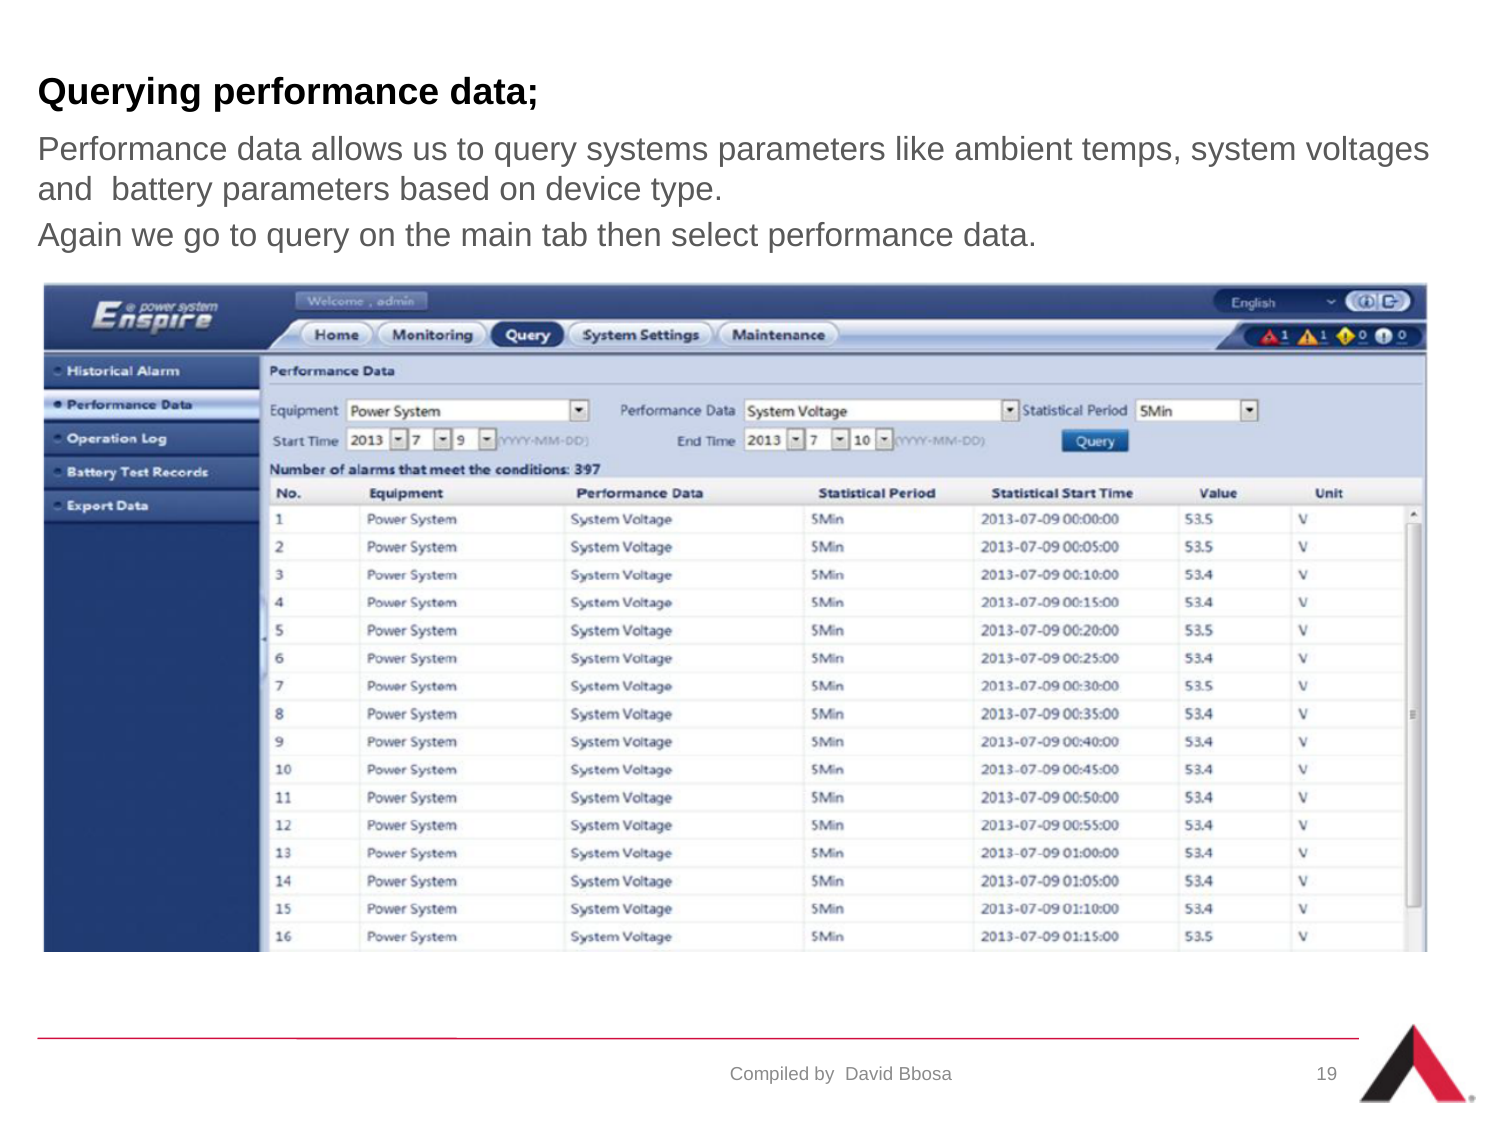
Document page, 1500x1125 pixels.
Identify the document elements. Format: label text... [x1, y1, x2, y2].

picture [37, 275, 1436, 952]
slide_number 19 [1074, 1042, 1338, 1103]
footer Compiled by David Bbosa [628, 1042, 1054, 1103]
title Querying performance data; [37, 45, 1463, 119]
picture [1359, 1023, 1476, 1103]
list Performance data allows us to query systems parameters like ambient temps, system voltages and battery parameters based on device type. Again we go to query on the main tab then select performance data. [37, 119, 1463, 1003]
